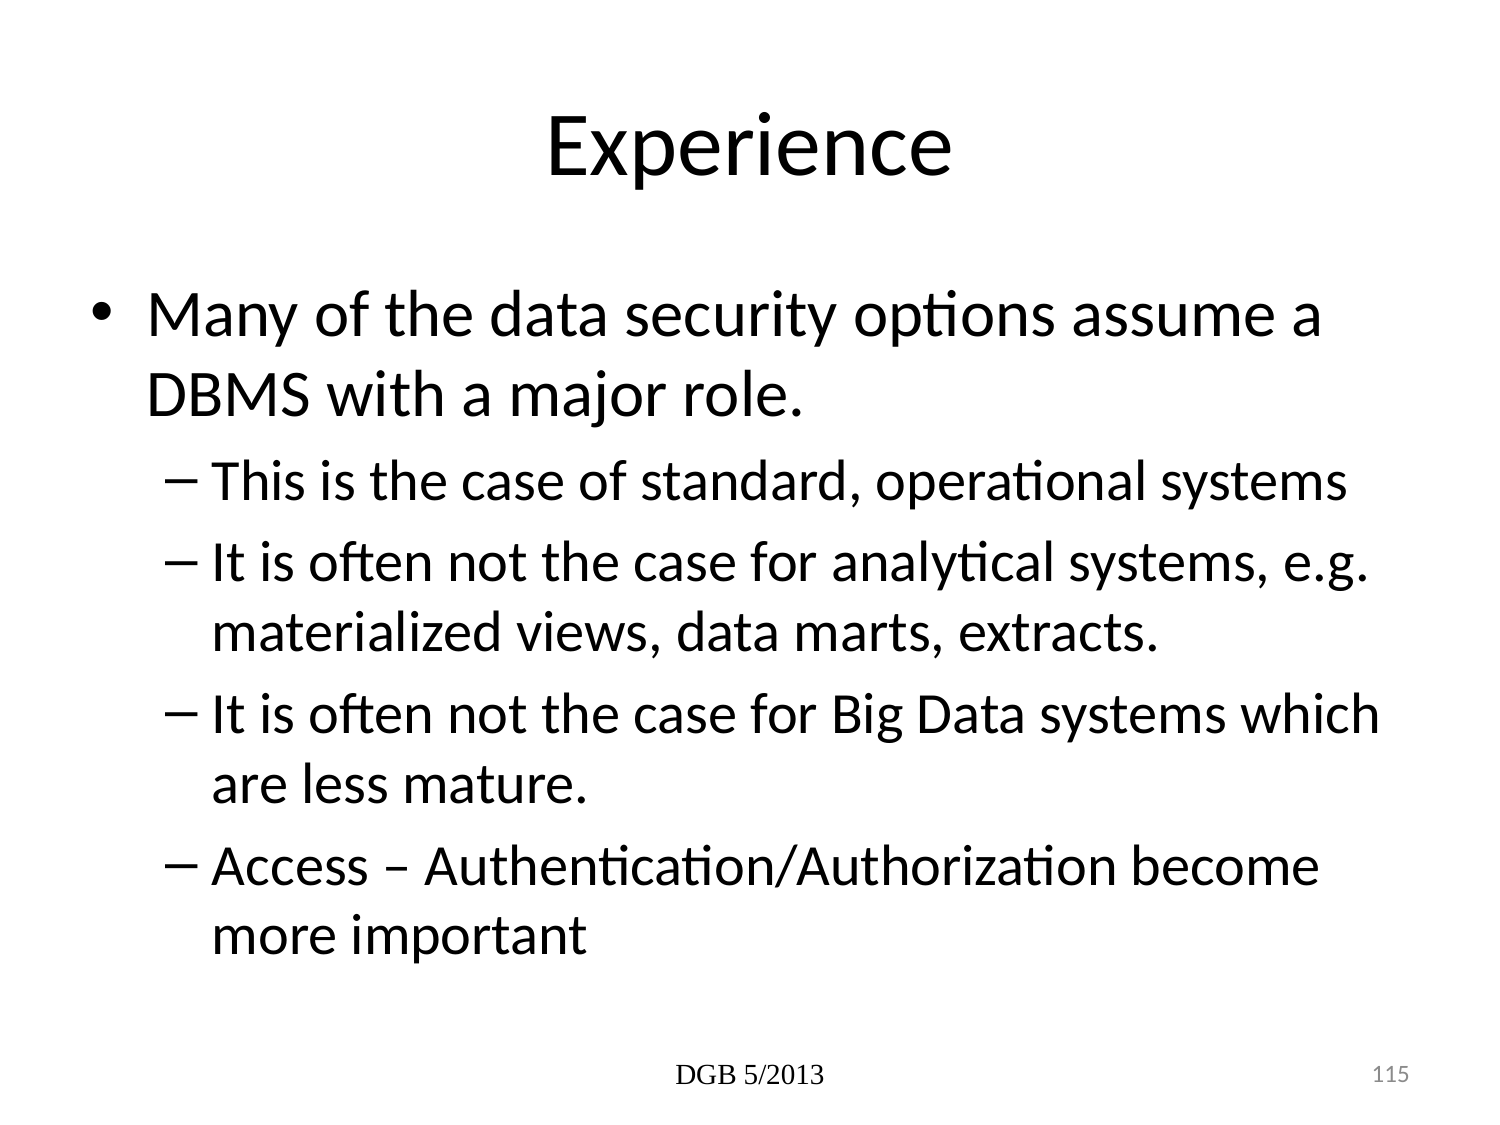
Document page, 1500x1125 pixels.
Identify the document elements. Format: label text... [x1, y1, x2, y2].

title Experience [75, 45, 1425, 233]
slide_number 115 [1074, 1042, 1425, 1103]
list Many of the data security options assume a DBMS with a major role. This is the case of standard, operational systems It is often not the case for analytical systems, e.g. materialized views, data marts, extracts. It is often not the case for Big Data systems which are less mature. Access – Authentication/Authorization become more important [75, 262, 1425, 1005]
footer DGB 5/2013 [512, 1042, 988, 1103]
